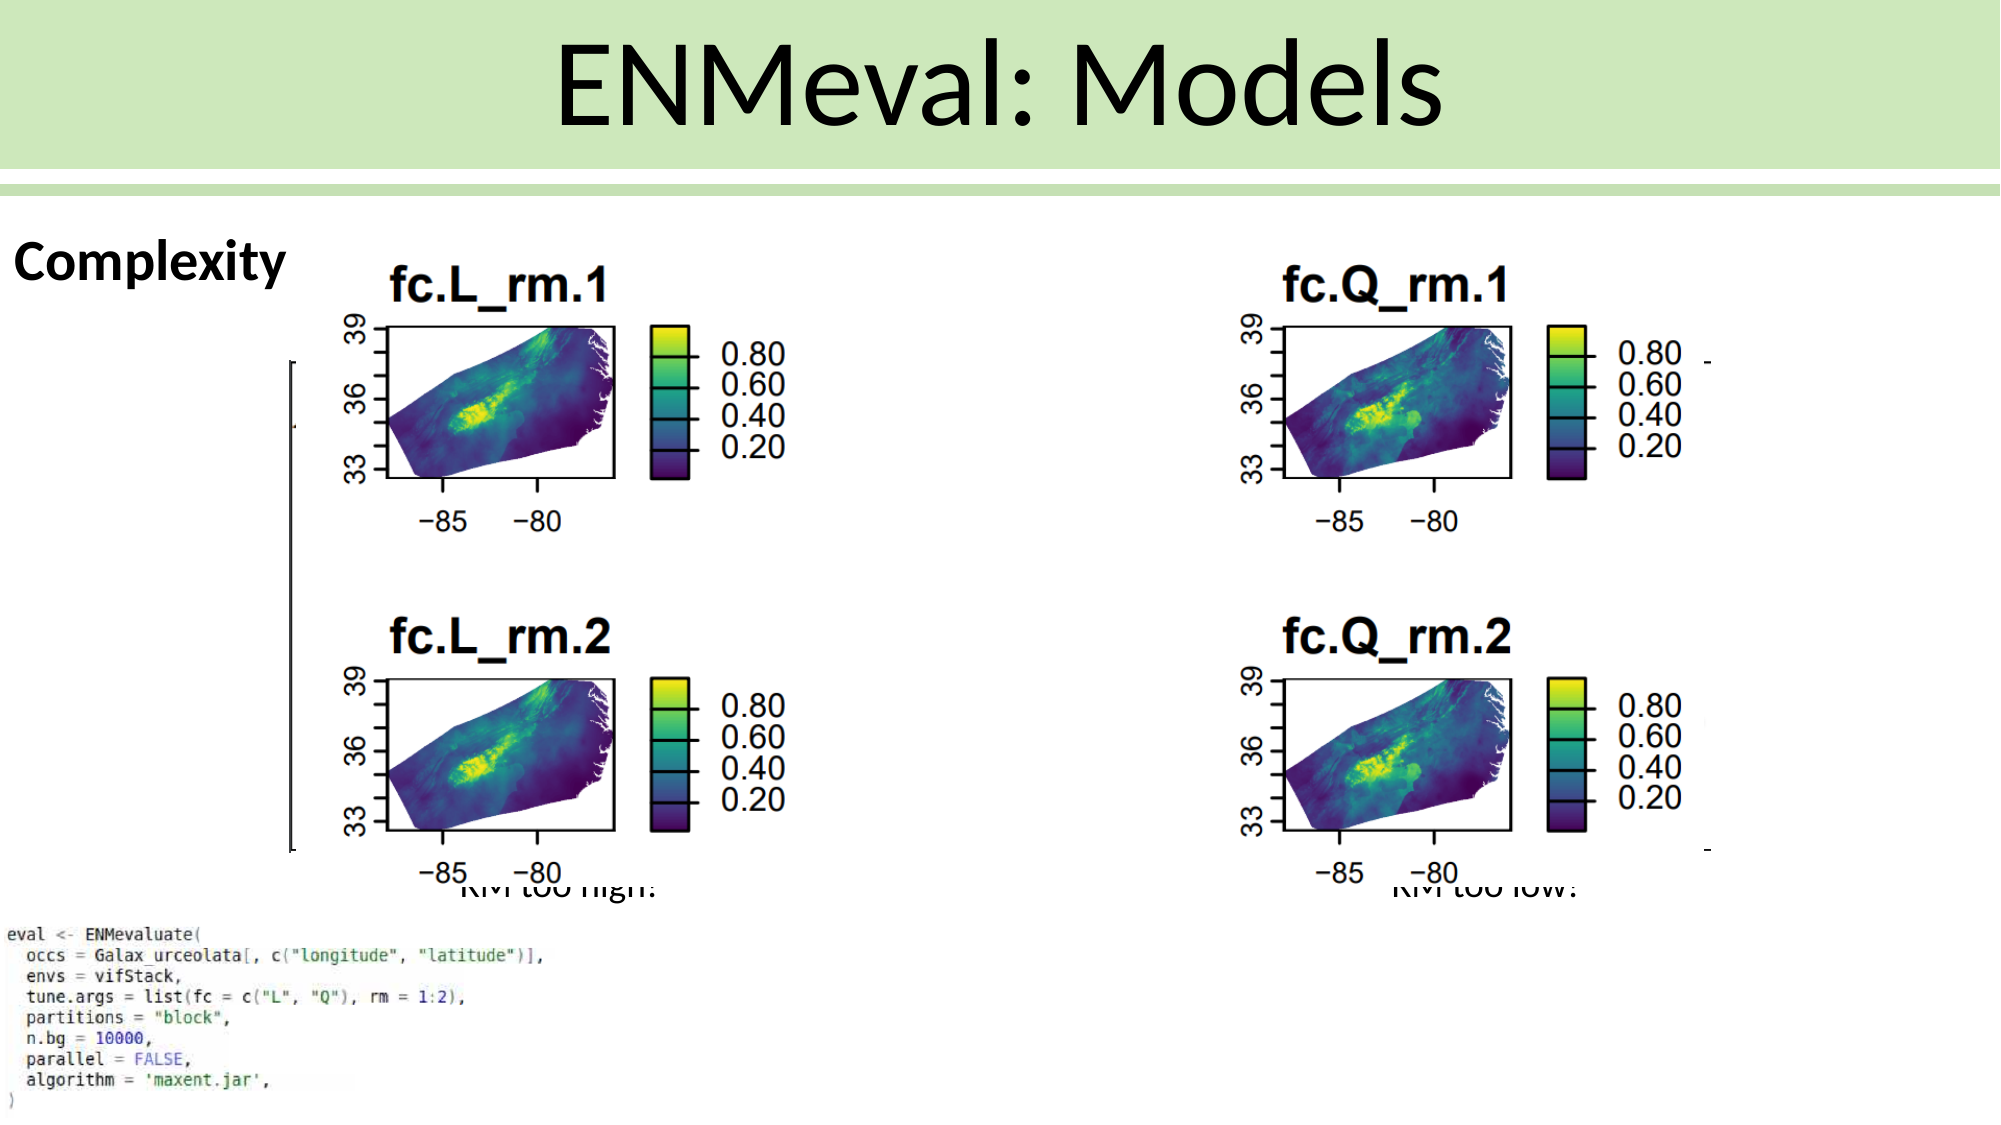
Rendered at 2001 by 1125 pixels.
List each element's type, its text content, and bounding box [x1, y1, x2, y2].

text_box RM too low! [1358, 887, 1613, 913]
text_box ENMeval: Models [0, 0, 2000, 169]
picture [4, 922, 563, 1119]
picture [289, 238, 1711, 887]
text_box Complexity Penalization [0, 215, 933, 300]
text_box RM too high! [432, 887, 686, 913]
